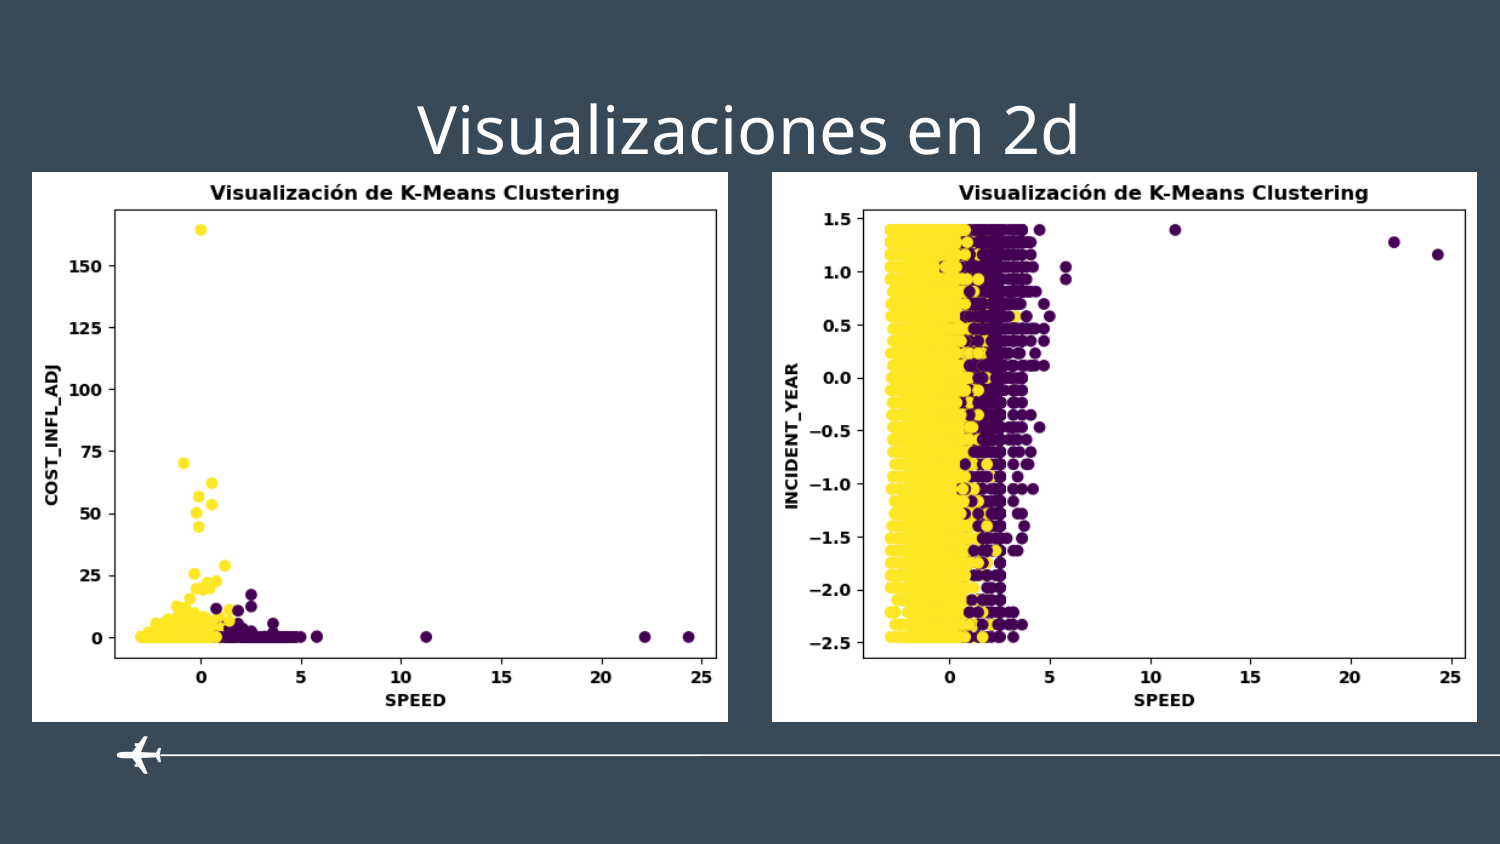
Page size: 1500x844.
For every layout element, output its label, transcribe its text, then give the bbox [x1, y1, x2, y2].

picture [116, 733, 161, 777]
picture [31, 171, 728, 722]
title Visualizaciones en 2d [118, 72, 1382, 167]
picture [772, 171, 1477, 722]
